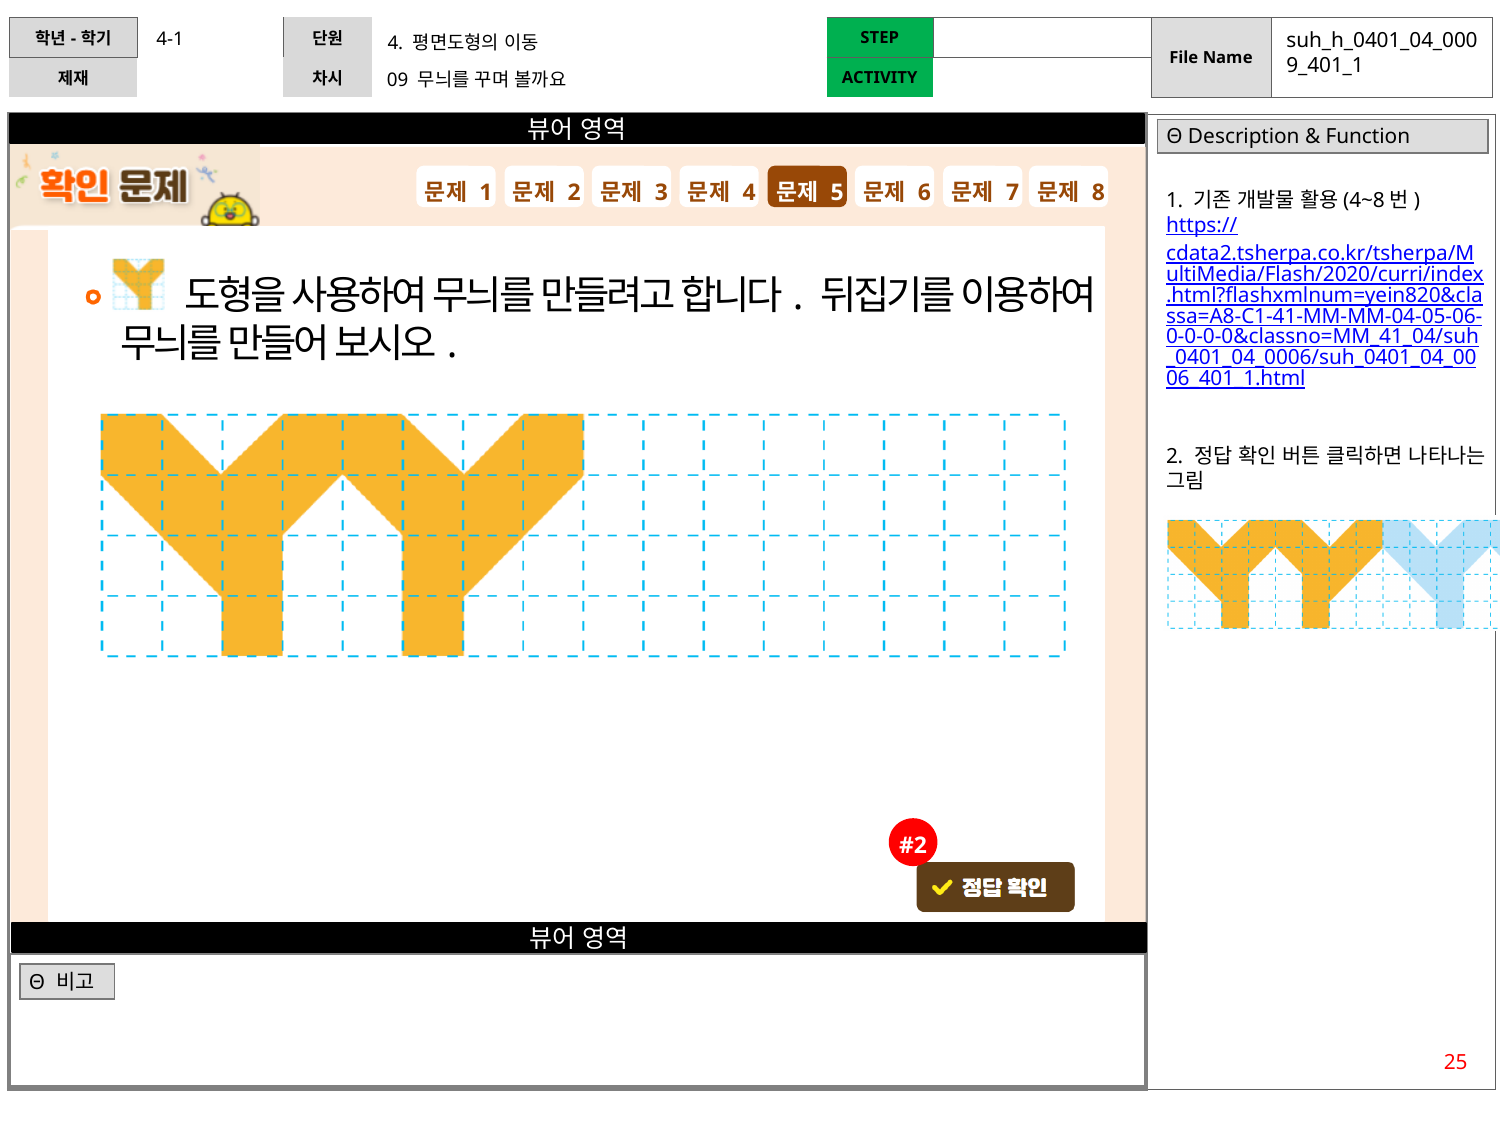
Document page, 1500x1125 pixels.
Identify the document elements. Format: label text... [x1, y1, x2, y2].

text_box #2 [886, 816, 940, 868]
text_box 1. 기존 개발물 활용(4~8번) https://cdata2.tsherpa.co.kr/tsherpa/MultiMedia/Flash/2020/curri/index.html?flashxmlnum=yein820&classa=A8-C1-41-MM-MM-04-05-06-0-0-0-0&classno=MM_41_04/suh_0401_04_0006/suh_0401_04_0006_401_1.html 2. 정답 확인 버튼 클릭하면 나타나는 그림 [1151, 179, 1500, 476]
text_box 09 무늬를 꾸며 볼까요 [372, 60, 821, 96]
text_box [409, 156, 1132, 209]
picture [915, 858, 1078, 913]
picture [82, 251, 182, 319]
text_box 도형을 사용하여 무늬를 만들려고 합니다. 뒤집기를 이용하여 무늬를 만들어 보시오. [105, 263, 1109, 373]
picture [94, 401, 1070, 671]
text_box 4. 평면도형의 이동 [372, 23, 828, 48]
table_header Θ Description & Function [1158, 120, 1487, 152]
picture [1163, 515, 1500, 632]
picture [10, 144, 260, 230]
text_box suh_h_0401_04_0009_401_1 [1271, 18, 1500, 84]
text_box 4-1 [141, 18, 284, 55]
